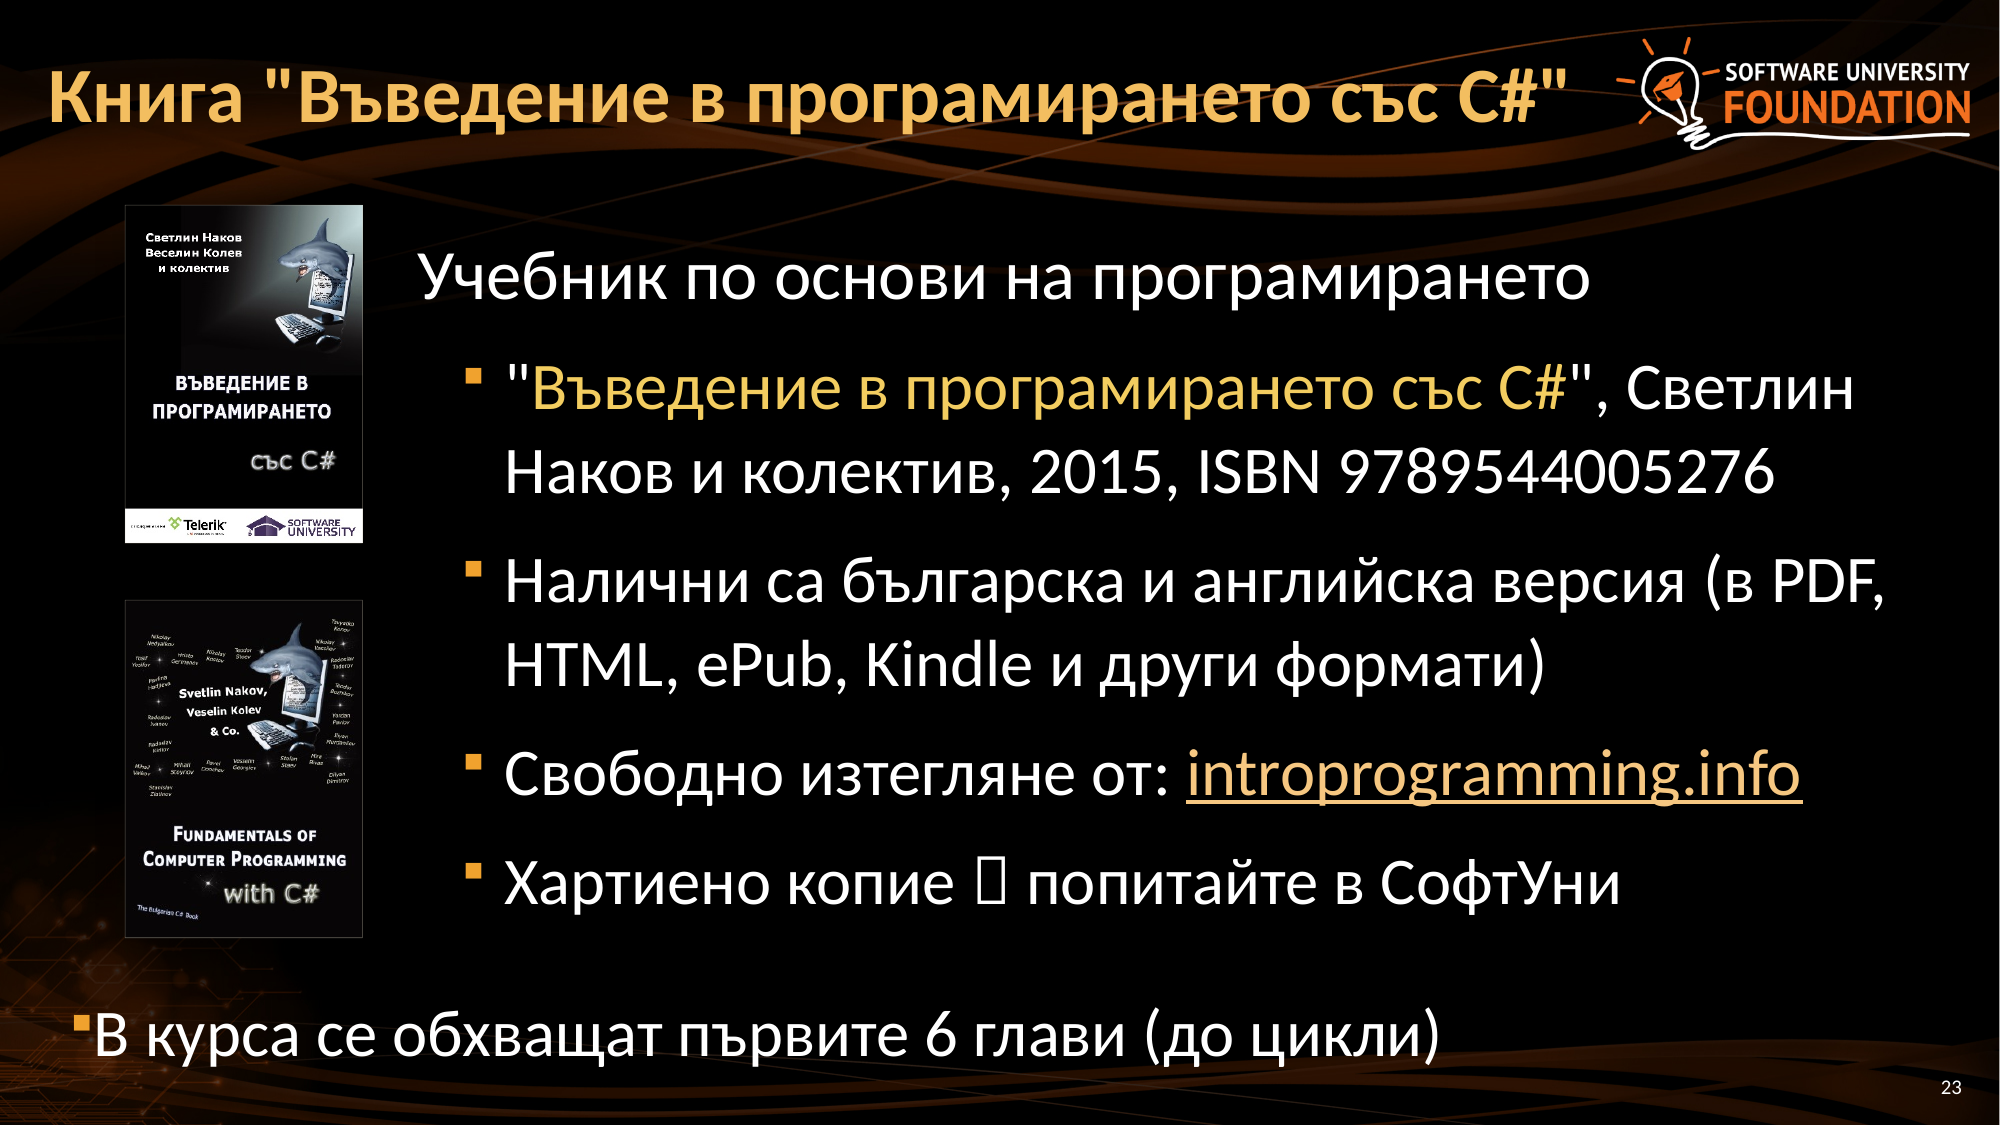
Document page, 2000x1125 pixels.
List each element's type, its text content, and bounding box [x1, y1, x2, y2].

title Книга "Въведение в програмирането със C#" [30, 6, 1602, 189]
list Учебник по основи на програмирането "Въведение в програмирането със C#", Светлин Наков и колектив, 2015, ISBN 9789544005276 Налични са българска и английска версия (в PDF, HTML, ePub, Kindle и други формати) Свободно изтегляне от: introprogramming.info Хартиено копие  попитайте в СофтУни [399, 205, 1925, 938]
text_box В курса се обхващат първите 6 глави (до цикли) [54, 978, 1945, 1088]
picture [0, 0, 2000, 1125]
slide_number 23 [1897, 1070, 1968, 1103]
